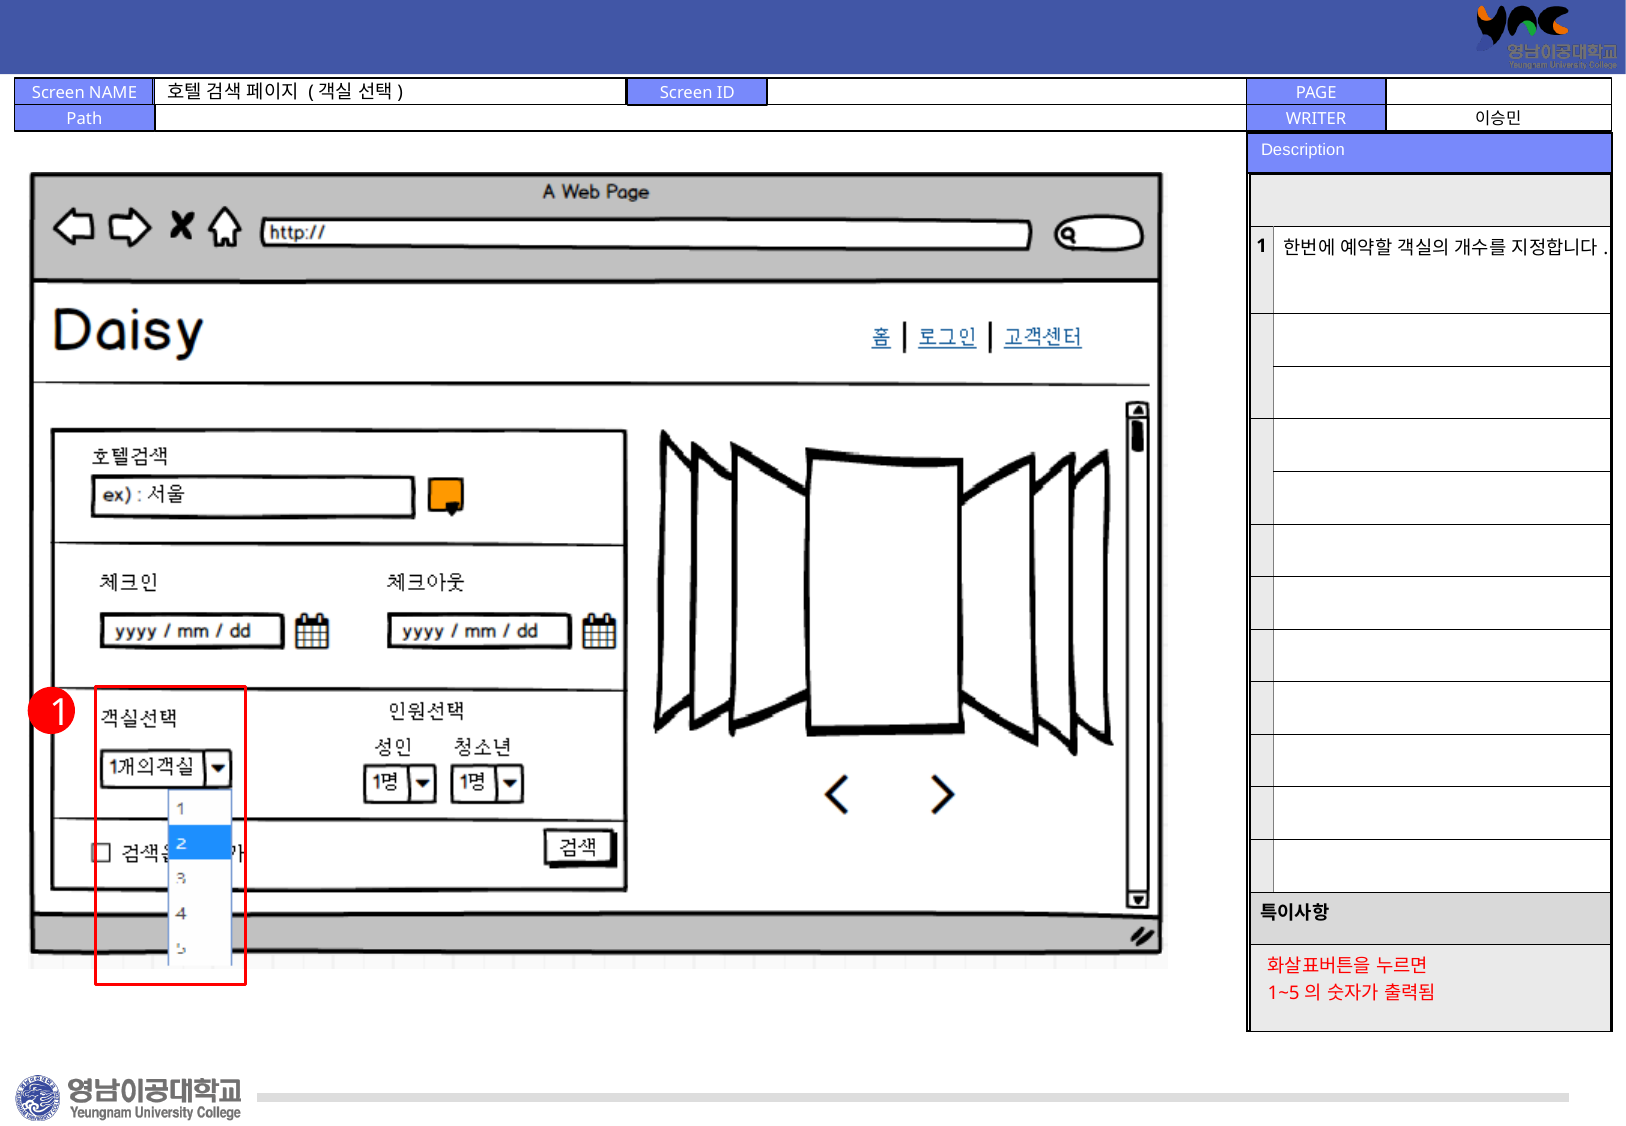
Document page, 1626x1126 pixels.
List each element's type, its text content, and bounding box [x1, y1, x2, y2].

table_cell [1274, 472, 1610, 524]
table_cell [1274, 367, 1610, 418]
picture [28, 172, 1168, 970]
table_cell [1251, 577, 1273, 629]
table_cell [1274, 577, 1610, 629]
table_cell [1274, 840, 1610, 892]
table_cell [1251, 787, 1273, 839]
table_cell [1251, 840, 1273, 892]
text_box 이승민 [1385, 100, 1611, 135]
table_cell [1251, 630, 1273, 681]
table_cell [1274, 787, 1610, 839]
text_box 호텔 검색 페이지 (객실 선택) [152, 78, 626, 105]
table_cell [1251, 735, 1273, 786]
picture [15, 1075, 241, 1121]
table_cell [1274, 525, 1610, 576]
picture [1476, 5, 1617, 69]
table_cell [1251, 314, 1273, 418]
table_cell 한번에 예약할 객실의 개수를 지정합니다. [1274, 227, 1610, 313]
table_cell [1274, 682, 1610, 734]
table_header [1251, 175, 1610, 226]
table_cell [1251, 525, 1273, 576]
table_cell [1274, 314, 1610, 366]
table_cell [1274, 630, 1610, 681]
table_cell 1 [1251, 227, 1273, 313]
table_cell [1251, 419, 1273, 524]
text_box [94, 980, 247, 986]
table_cell 특이사항 [1251, 893, 1610, 944]
table_cell [1274, 735, 1610, 786]
table_cell [1251, 682, 1273, 734]
table_cell [1274, 419, 1610, 471]
table_cell 화살표버튼을 누르면 1~5의 숫자가 출력됨 [1251, 945, 1610, 1031]
